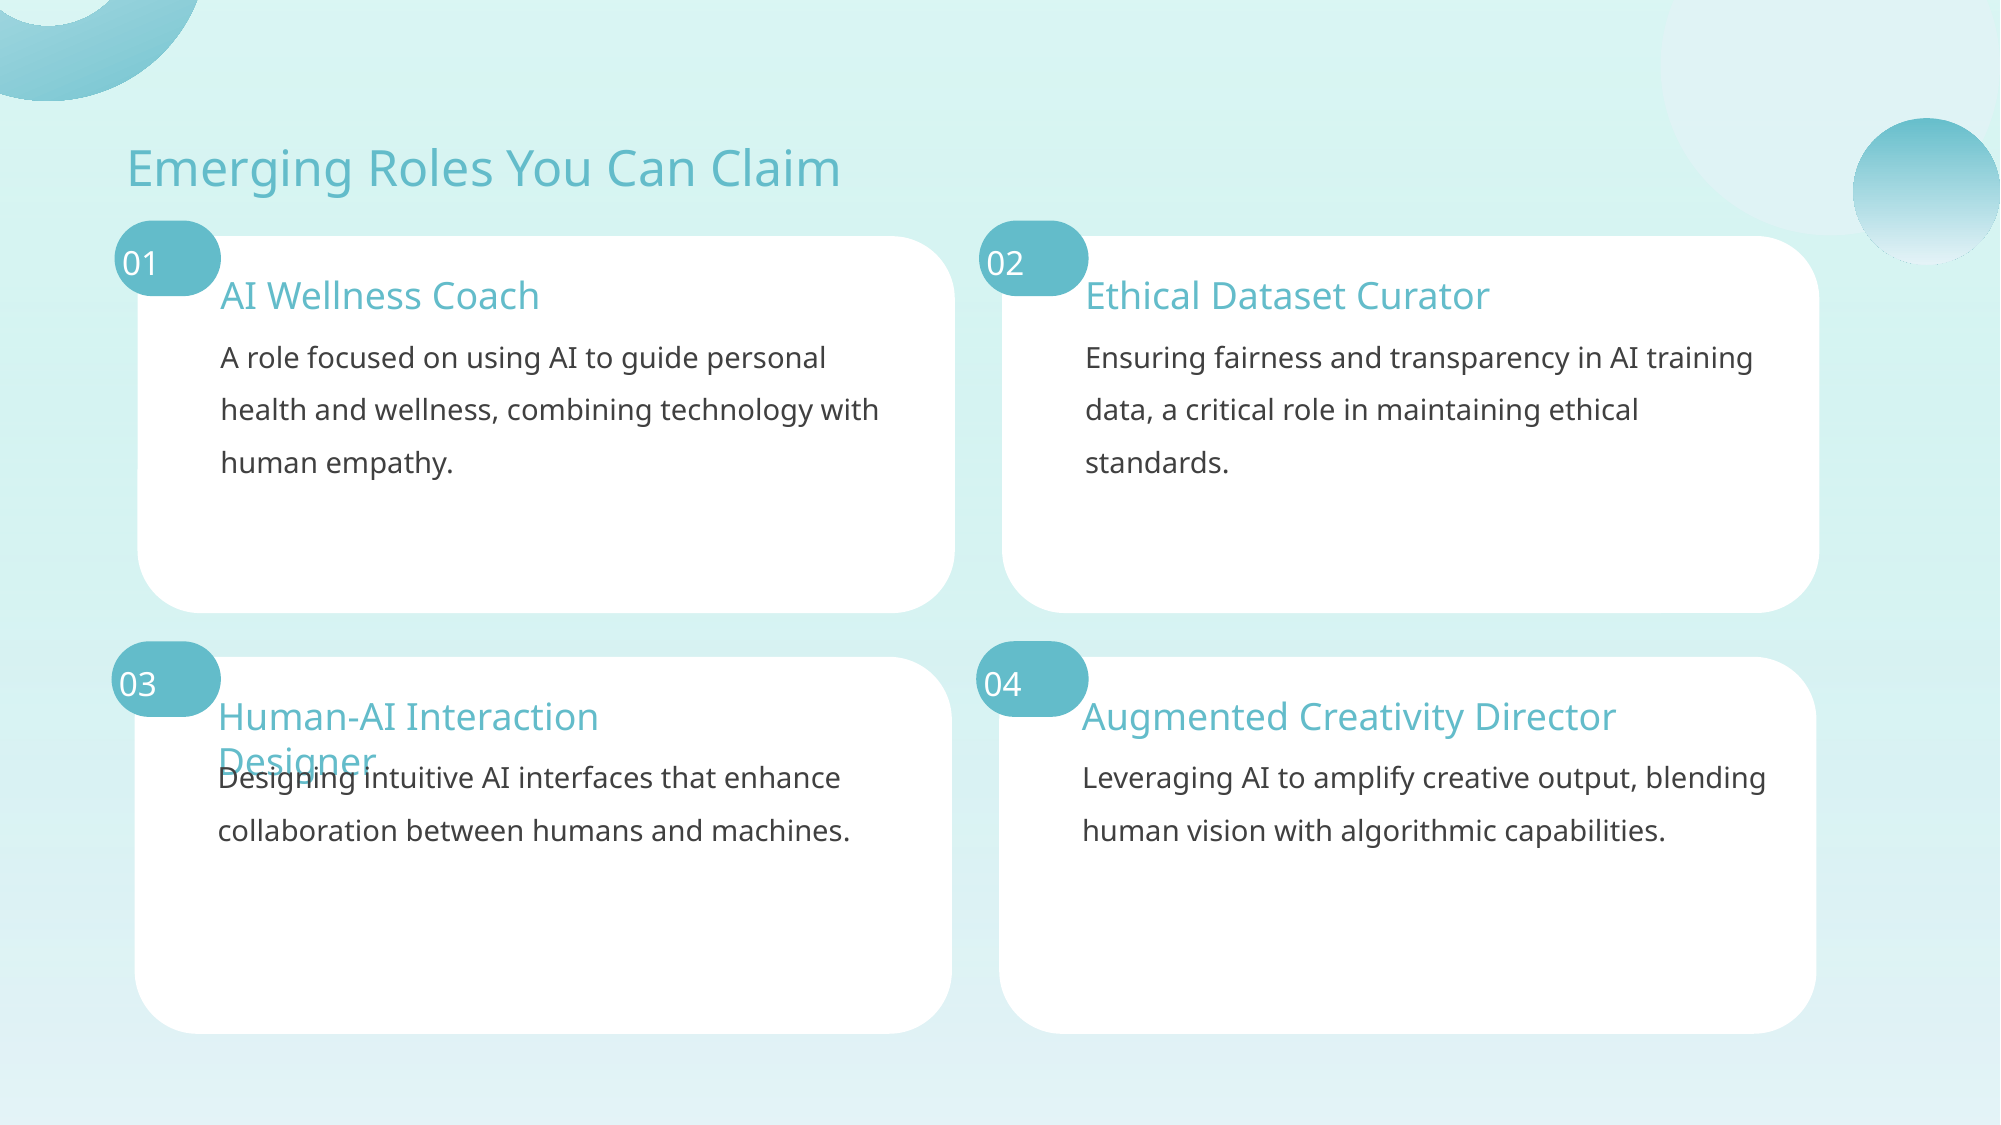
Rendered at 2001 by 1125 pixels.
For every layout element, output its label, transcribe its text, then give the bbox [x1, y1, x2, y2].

text_box [137, 236, 955, 614]
text_box Designing intuitive AI interfaces that enhance collaboration between humans and machines. [202, 734, 933, 939]
text_box [134, 656, 952, 1034]
text_box 03 [111, 641, 221, 717]
text_box [999, 656, 1817, 1034]
text_box [0, 0, 254, 136]
text_box Emerging Roles You Can Claim [111, 128, 1660, 204]
text_box Leveraging AI to amplify creative output, blending human vision with algorithmic capabilities. [1067, 734, 1798, 939]
text_box Human-AI Interaction Designer [202, 685, 769, 734]
text_box [1002, 236, 1820, 613]
text_box [1853, 118, 2000, 265]
text_box Ethical Dataset Curator [1069, 264, 1661, 314]
text_box A role focused on using AI to guide personal health and wellness, combining technology with human empathy. [205, 314, 936, 591]
text_box 04 [976, 641, 1089, 717]
text_box Augmented Creativity Director [1066, 685, 1636, 742]
text_box AI Wellness Coach [205, 264, 793, 314]
text_box [1660, 0, 2000, 236]
text_box [0, 0, 2000, 1125]
text_box Ensuring fairness and transparency in AI training data, a critical role in maintaining ethical standards. [1069, 314, 1800, 518]
text_box 02 [979, 220, 1089, 297]
text_box 01 [114, 220, 221, 297]
